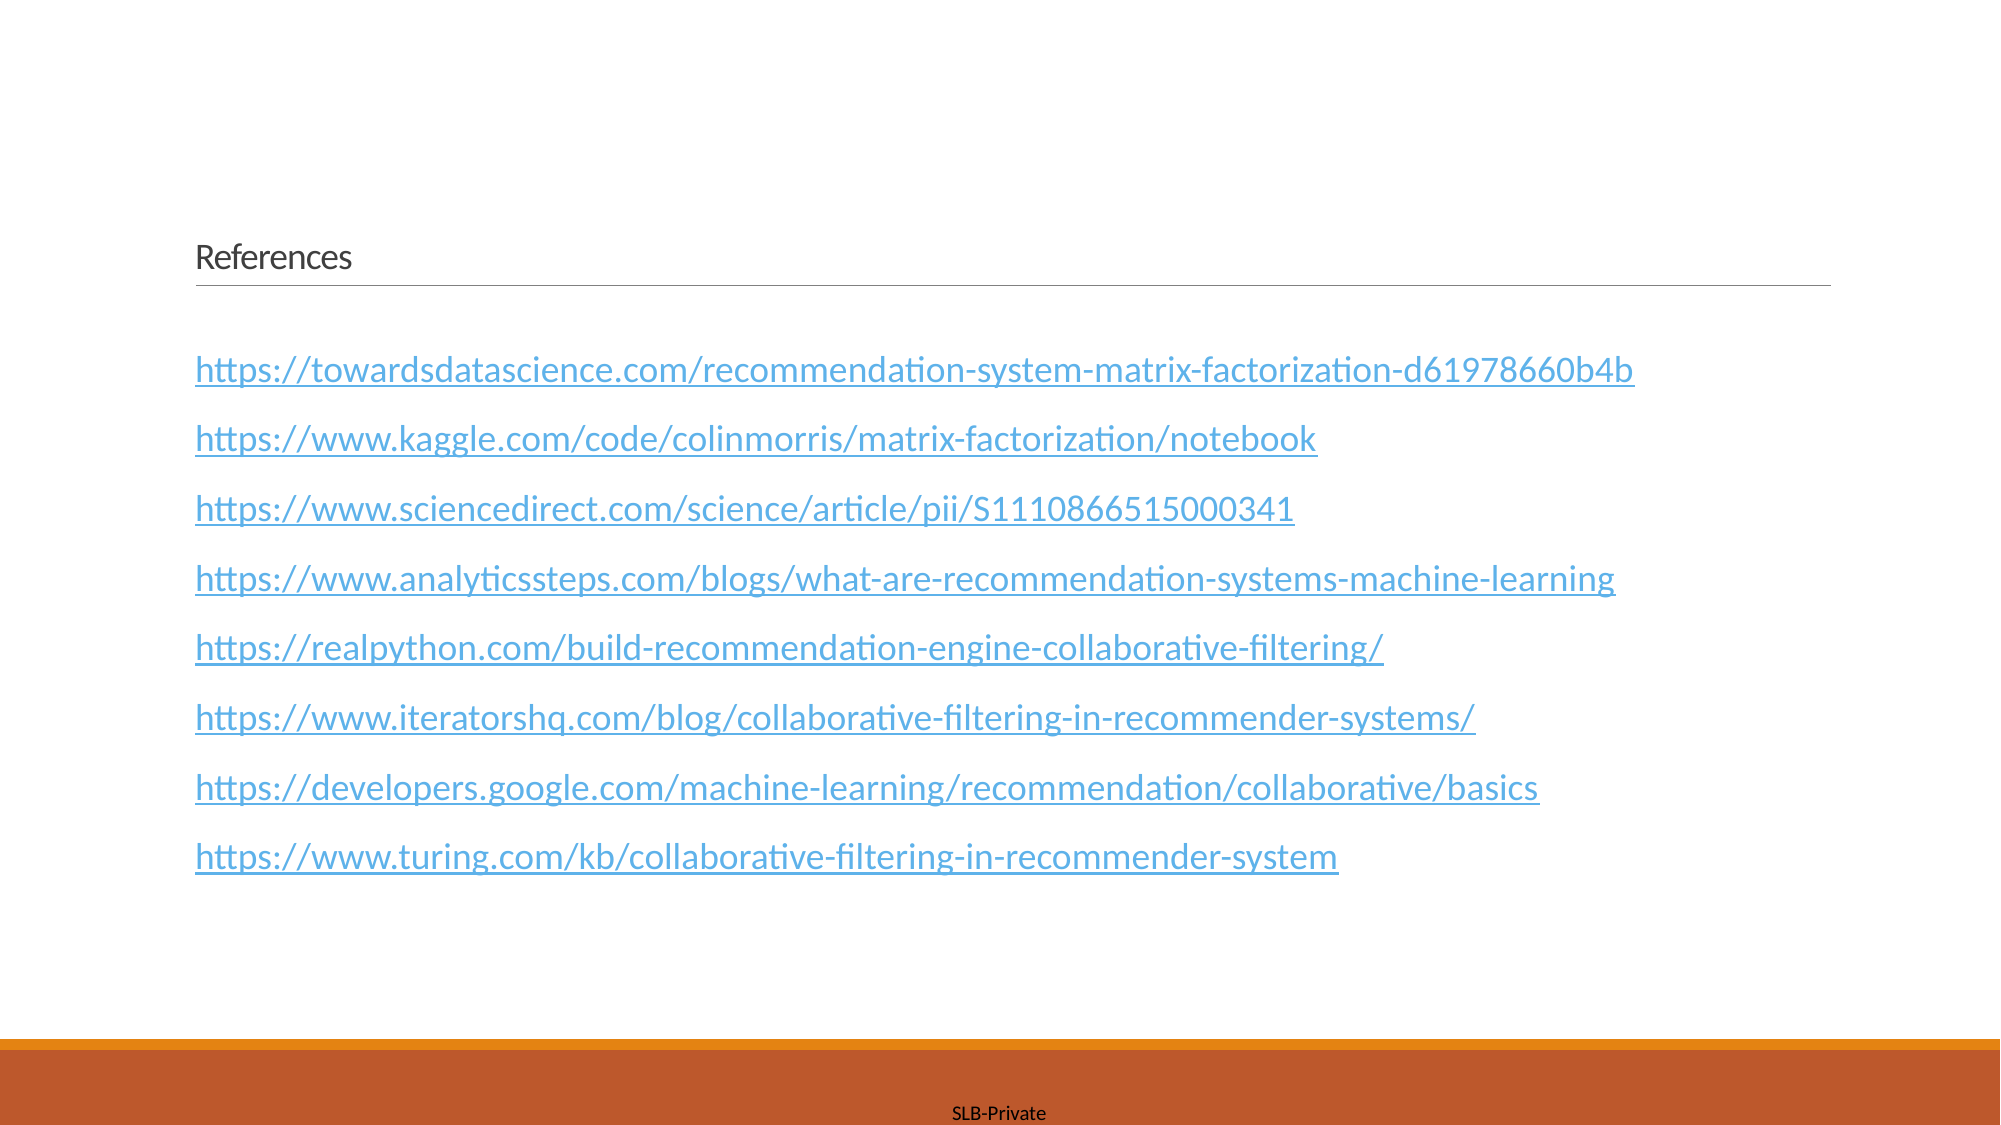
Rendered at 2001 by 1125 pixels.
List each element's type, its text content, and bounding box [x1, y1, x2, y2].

title References [180, 47, 1830, 285]
list https://towardsdatascience.com/recommendation-system-matrix-factorization-d61978660b4b https://www.kaggle.com/code/colinmorris/matrix-factorization/notebook https://www.sciencedirect.com/science/article/pii/S1110866515000341 https://www.analyticssteps.com/blogs/what-are-recommendation-systems-machine-learning https://realpython.com/build-recommendation-engine-collaborative-filtering/ https://www.iteratorshq.com/blog/collaborative-filtering-in-recommender-systems/ https://developers.google.com/machine-learning/recommendation/collaborative/basics https://www.turing.com/kb/collaborative-filtering-in-recommender-system [180, 342, 1830, 1003]
